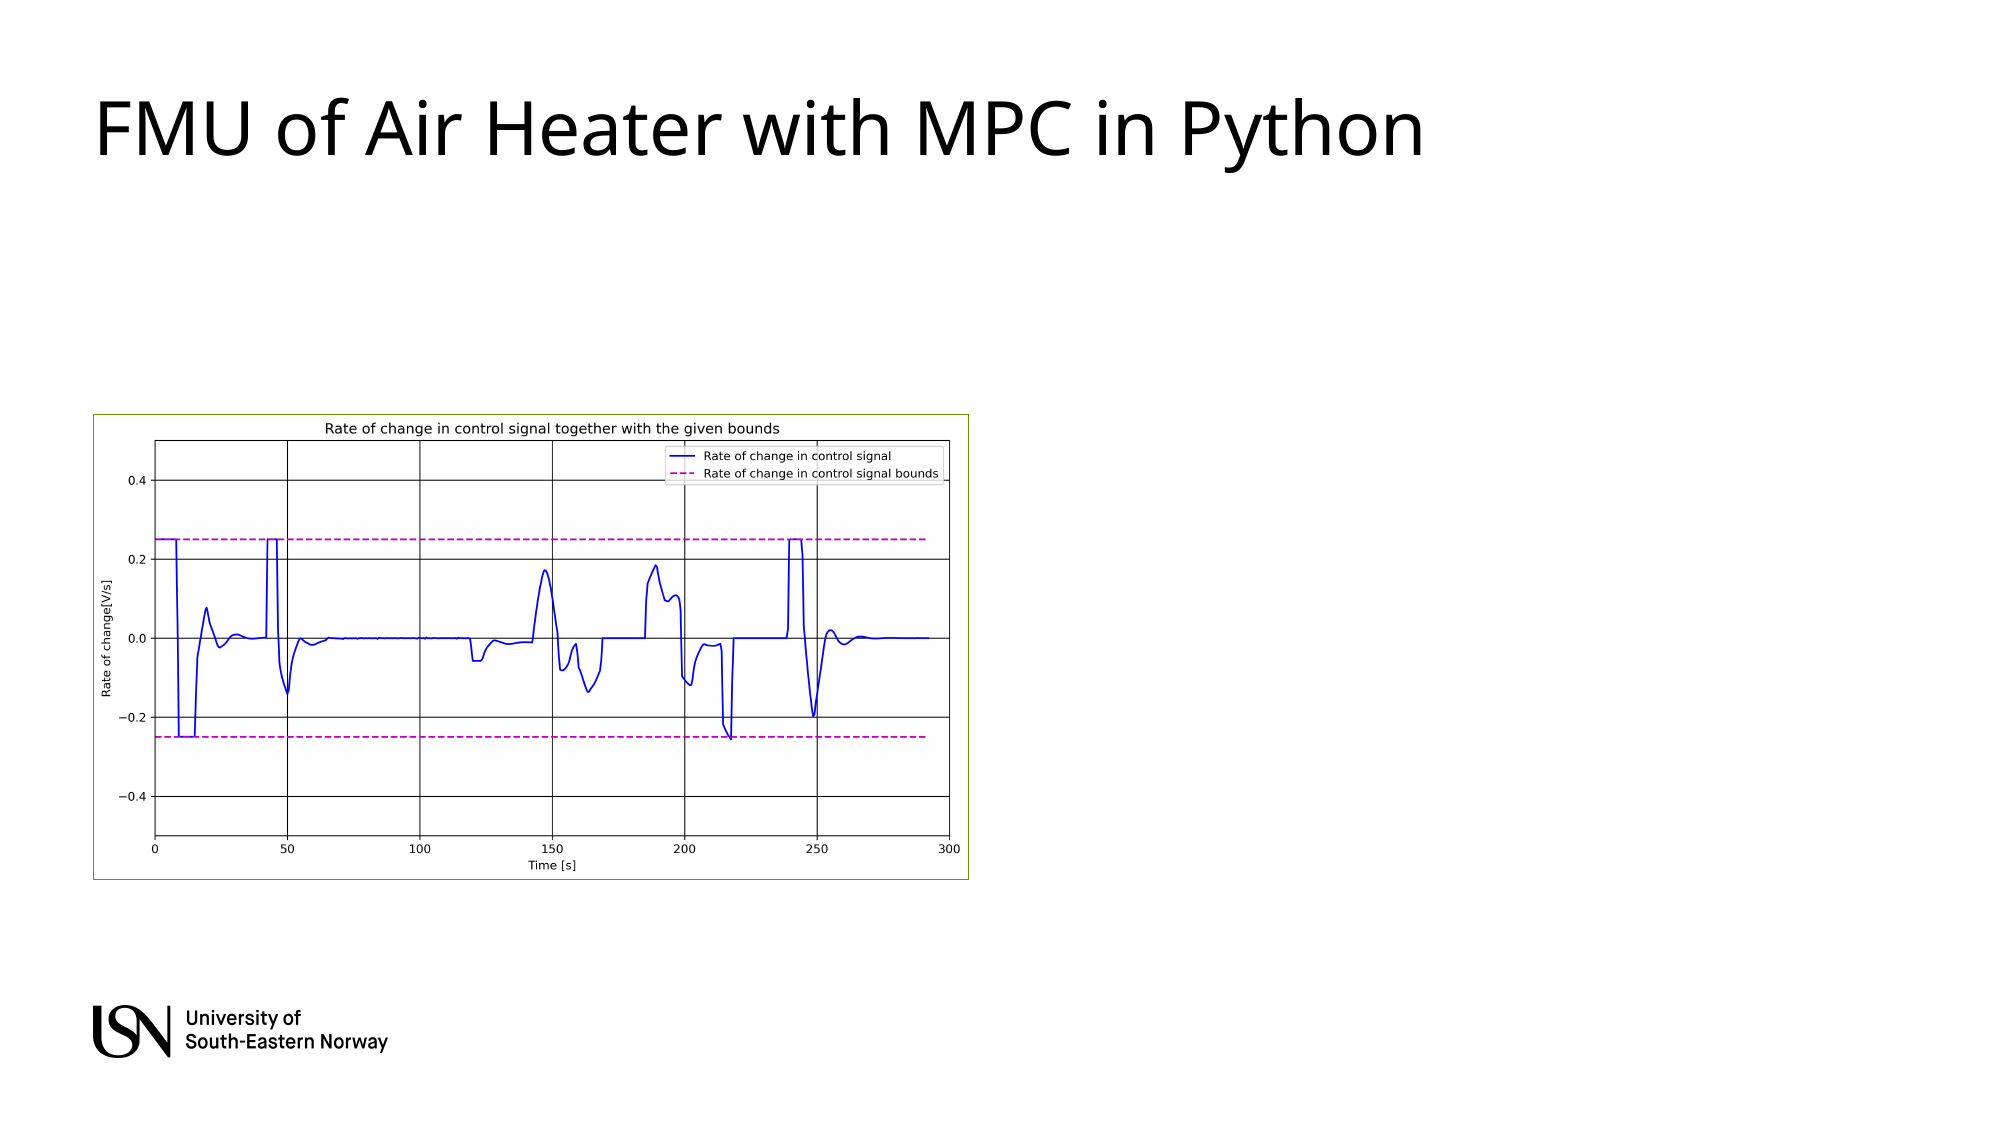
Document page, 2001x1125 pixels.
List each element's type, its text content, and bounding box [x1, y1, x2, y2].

title FMU of Air Heater with MPC in Python [93, 83, 1595, 172]
picture [93, 1005, 388, 1058]
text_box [93, 414, 970, 880]
